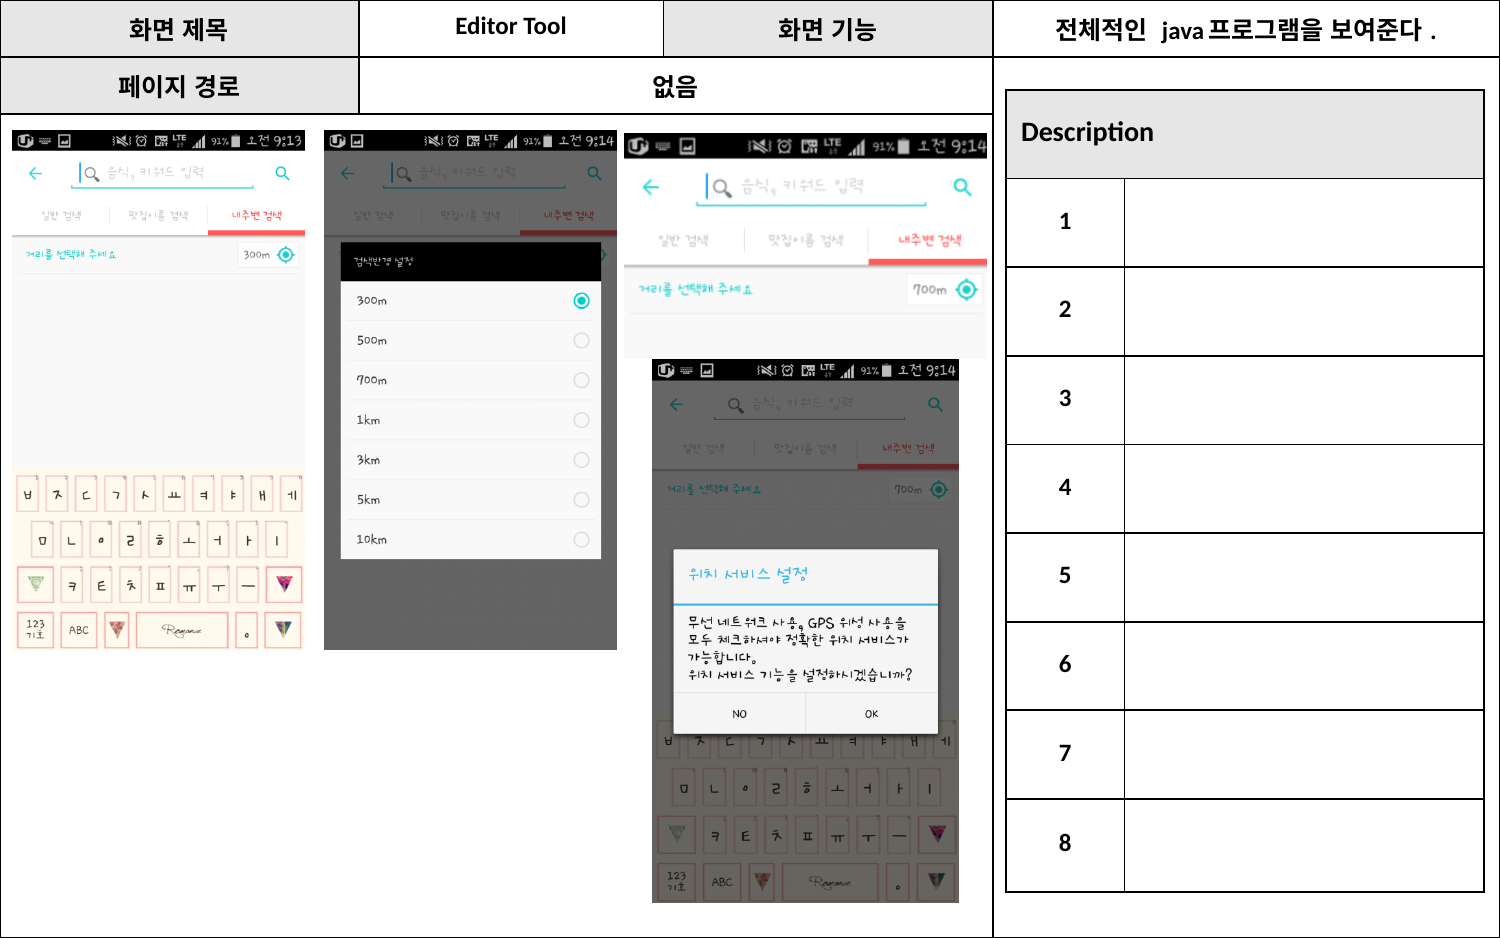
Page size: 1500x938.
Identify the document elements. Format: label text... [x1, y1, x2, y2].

table_cell [1125, 268, 1483, 355]
table_cell 7 [1007, 711, 1124, 798]
table_cell [1125, 623, 1483, 709]
table_cell [1125, 179, 1483, 266]
table_cell [1125, 445, 1483, 532]
table_header 화면 기능 [664, 1, 992, 56]
table_cell [1125, 711, 1483, 798]
table_cell 없음 [360, 58, 992, 113]
picture [624, 133, 987, 903]
table_cell 3 [1007, 357, 1124, 444]
table_header 화면 제목 [1, 1, 358, 56]
table_cell 6 [1007, 623, 1124, 709]
table_cell [1, 115, 992, 937]
table_cell [1125, 534, 1483, 621]
picture [12, 130, 305, 650]
table_cell 5 [1007, 534, 1124, 621]
table_header 전체적인 java프로그램을 보여준다. [994, 1, 1499, 56]
table_header Description [1007, 91, 1483, 178]
table_cell 페이지 경로 [1, 58, 358, 113]
table_header Editor Tool [360, 1, 663, 56]
table_cell 1 [1007, 179, 1124, 266]
table_cell [994, 58, 1499, 937]
table_cell 4 [1007, 445, 1124, 532]
table_cell 2 [1007, 268, 1124, 355]
table_cell 8 [1007, 800, 1124, 891]
picture [324, 130, 617, 650]
table_cell [1125, 357, 1483, 444]
table_cell [1125, 800, 1483, 891]
